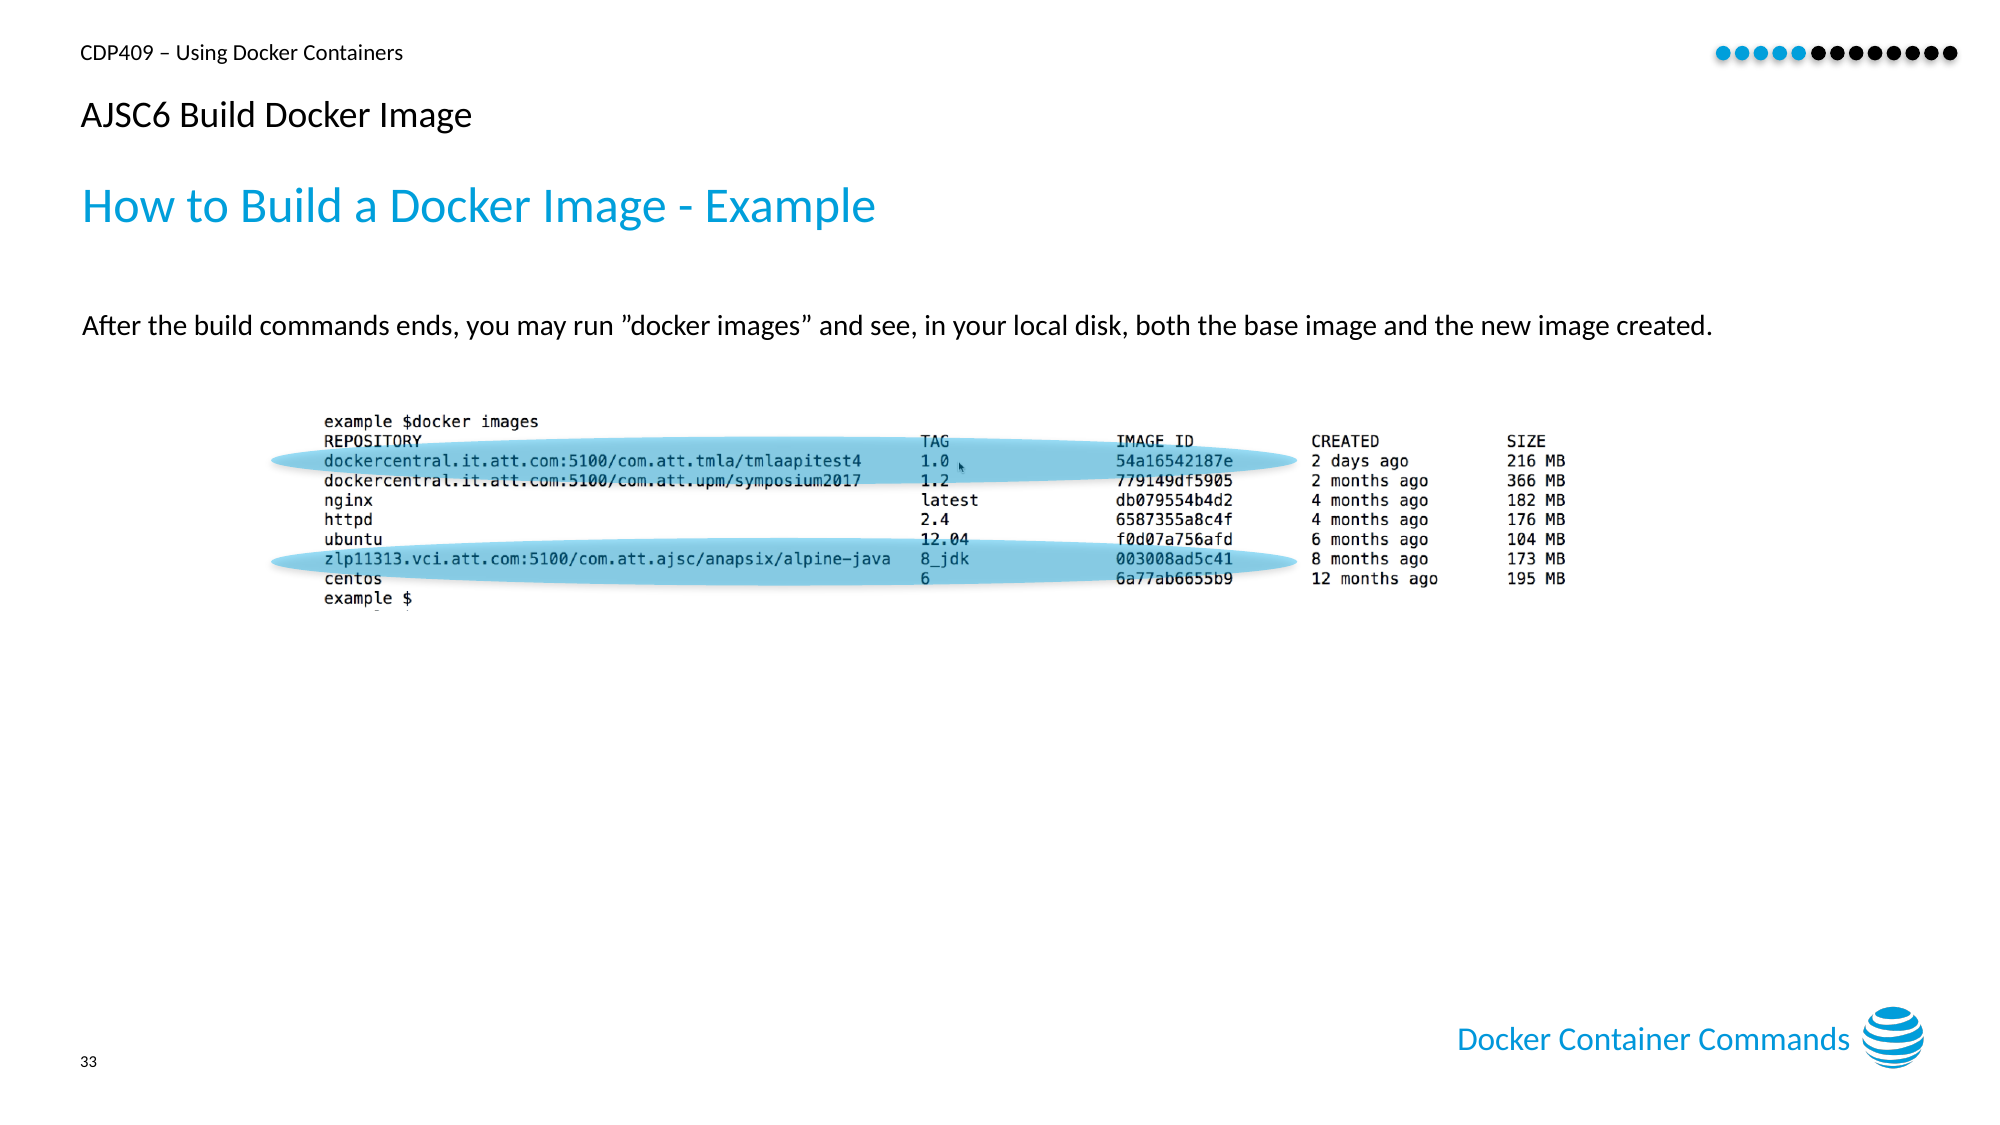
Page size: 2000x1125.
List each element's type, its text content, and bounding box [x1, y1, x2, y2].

text_box [270, 449, 319, 472]
title AJSC6 Build Docker Image [80, 85, 1920, 142]
text_box [1810, 45, 1827, 62]
picture [324, 412, 1610, 612]
list How to Build a Docker Image - Example After the build commands ends, you may run ”docker images” and see, in your local disk, both the base image and the new image created. [82, 178, 1922, 969]
text_box [1904, 45, 1920, 62]
text_box [1829, 45, 1846, 62]
text_box [1942, 45, 1959, 62]
text_box [1848, 45, 1865, 62]
text_box [1734, 45, 1751, 62]
text_box [270, 550, 319, 573]
slide_number 33 [80, 1049, 129, 1087]
text_box [1772, 45, 1788, 62]
text_box [1753, 45, 1769, 62]
text_box [1923, 45, 1939, 62]
text_box [1886, 45, 1902, 62]
text_box [1791, 45, 1807, 62]
text_box Docker Container Commands [1356, 1009, 1866, 1065]
text_box [1715, 45, 1732, 62]
text_box [1867, 45, 1884, 62]
